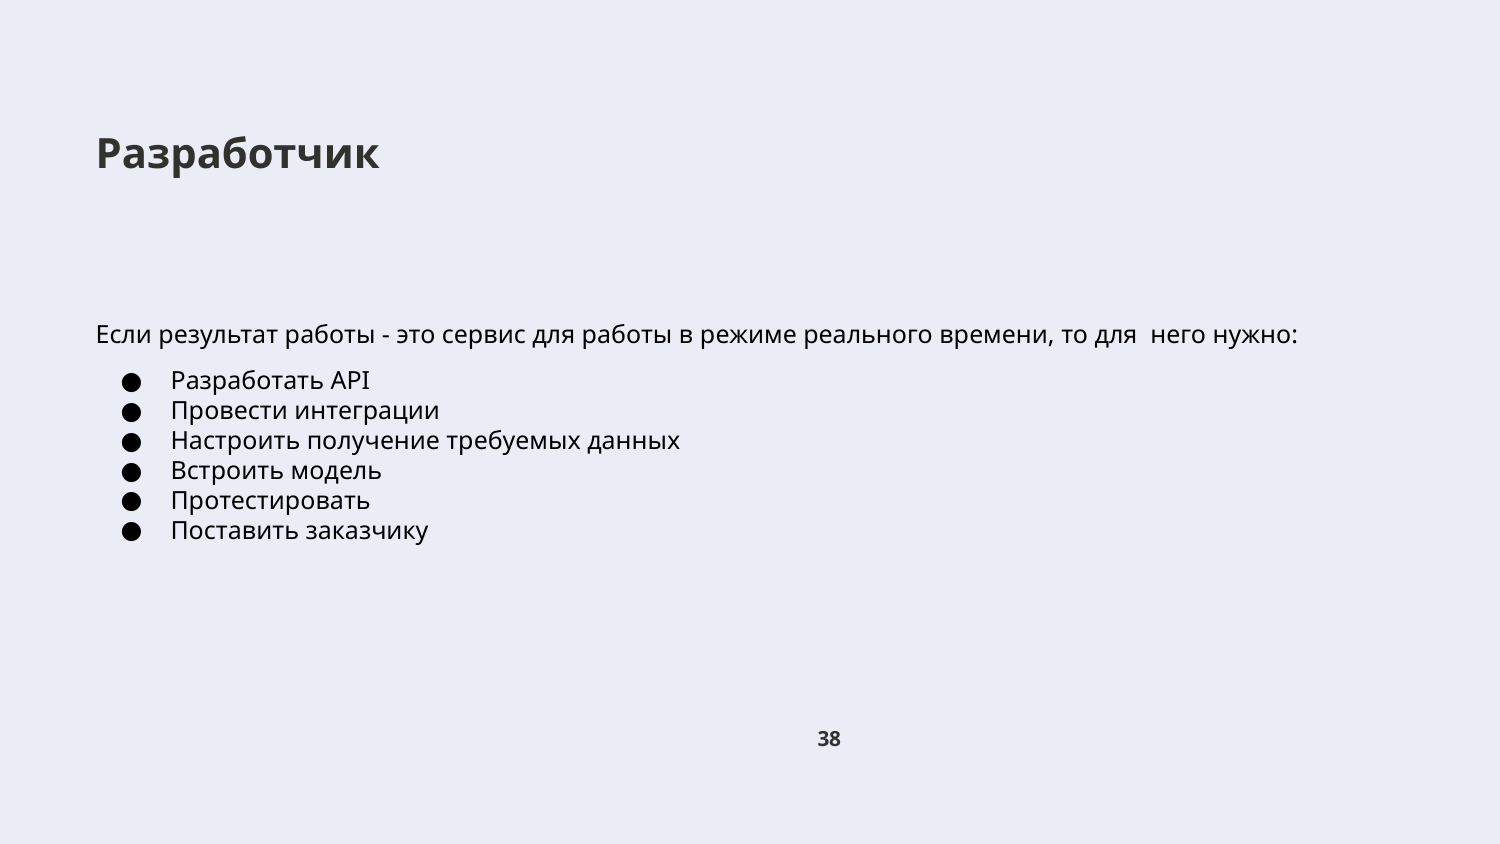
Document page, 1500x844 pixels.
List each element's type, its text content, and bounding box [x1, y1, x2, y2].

slide_number ‹#› [773, 708, 886, 770]
title Разработчик [84, 84, 1364, 227]
list Если результат работы - это сервис для работы в режиме реального времени, то для него нужно: Разработать API Провести интеграции Настроить получение требуемых данных Встроить модель Протестировать Поставить заказчику [84, 253, 1420, 662]
